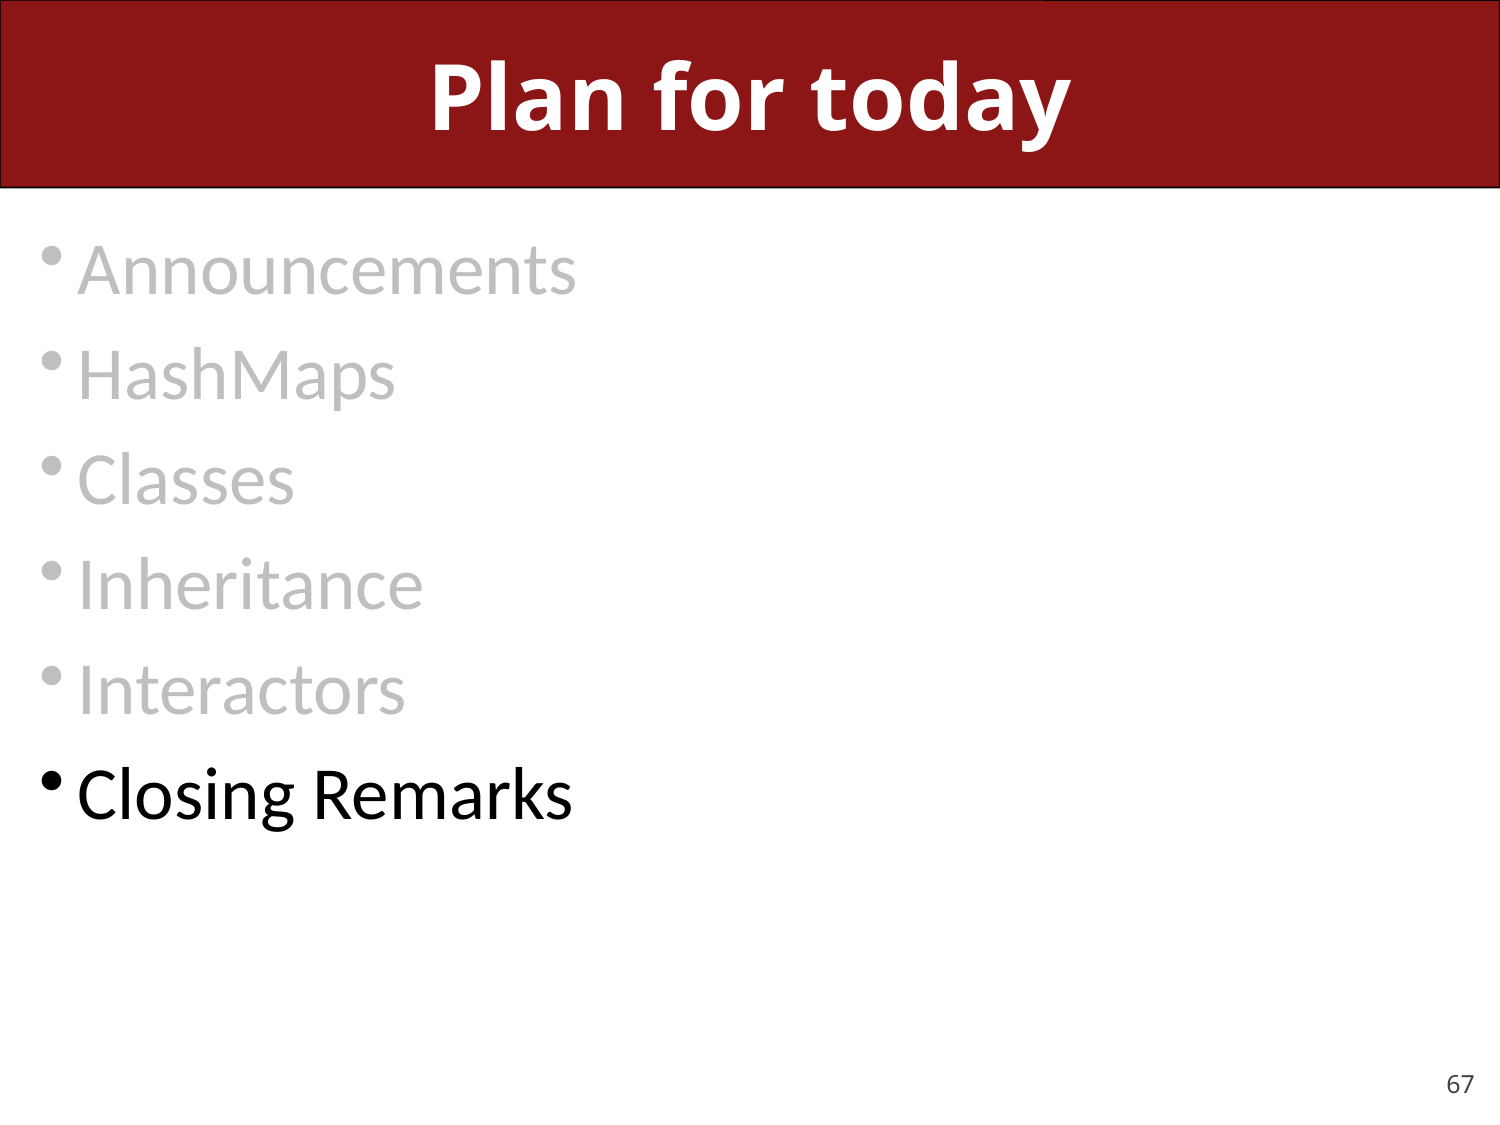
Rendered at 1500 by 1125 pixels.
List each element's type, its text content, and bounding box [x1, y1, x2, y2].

list Announcements HashMaps Classes Inheritance Interactors Closing Remarks [24, 212, 1475, 1063]
title Plan for today [75, 0, 1425, 188]
